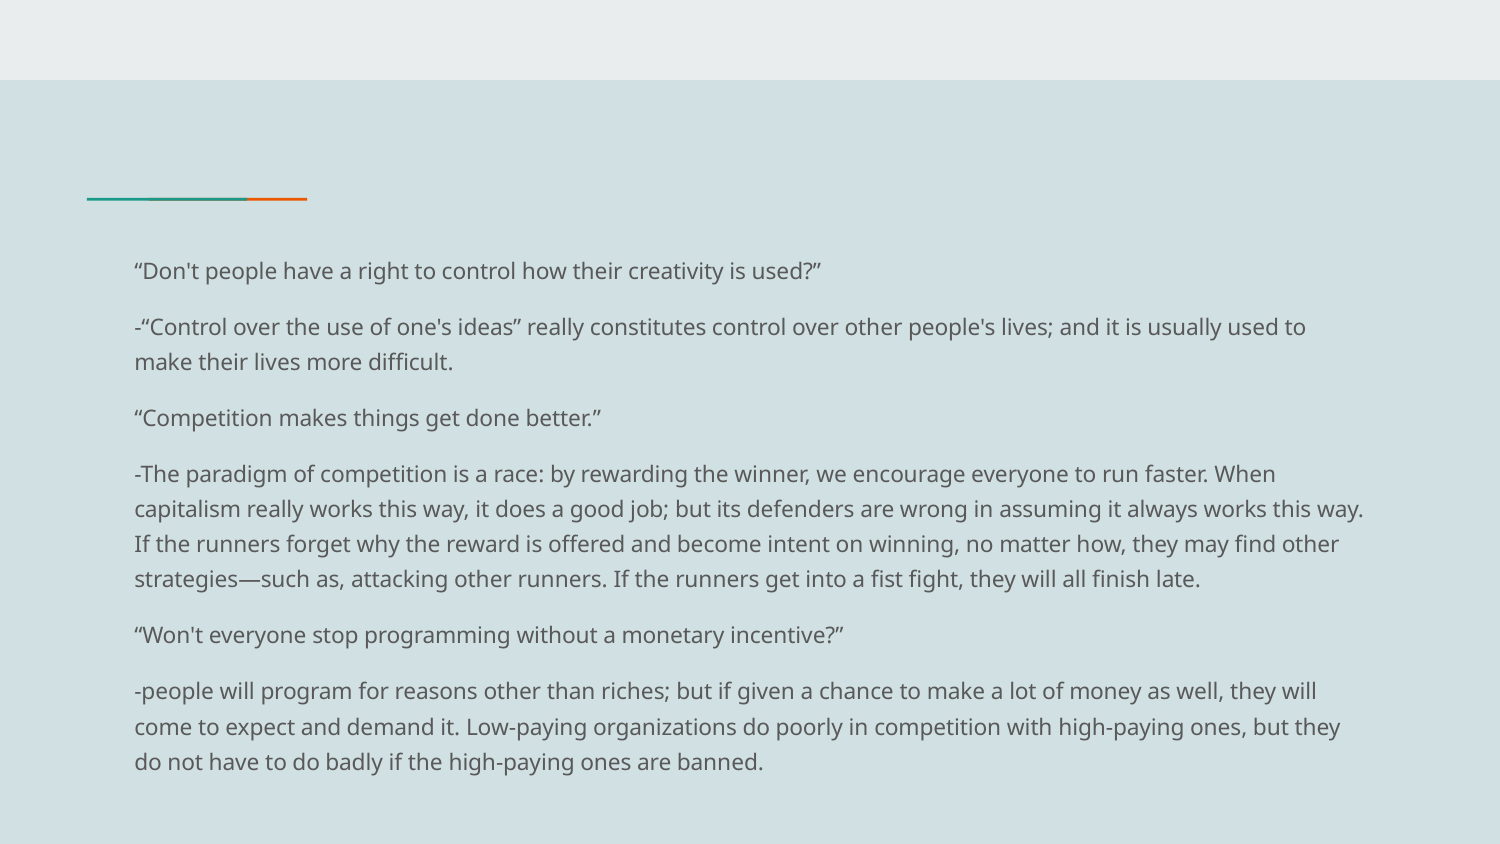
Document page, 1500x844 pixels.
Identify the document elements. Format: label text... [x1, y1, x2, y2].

list “Don't people have a right to control how their creativity is used?” -“Control over the use of one's ideas” really constitutes control over other people's lives; and it is usually used to make their lives more difficult. “Competition makes things get done better.” -The paradigm of competition is a race: by rewarding the winner, we encourage everyone to run faster. When capitalism really works this way, it does a good job; but its defenders are wrong in assuming it always works this way. If the runners forget why the reward is offered and become intent on winning, no matter how, they may find other strategies—such as, attacking other runners. If the runners get into a fist fight, they will all finish late. “Won't everyone stop programming without a monetary incentive?” -people will program for reasons other than riches; but if given a chance to make a lot of money as well, they will come to expect and demand it. Low-paying organizations do poorly in competition with high-paying ones, but they do not have to do badly if the high-paying ones are banned. [119, 236, 1381, 798]
